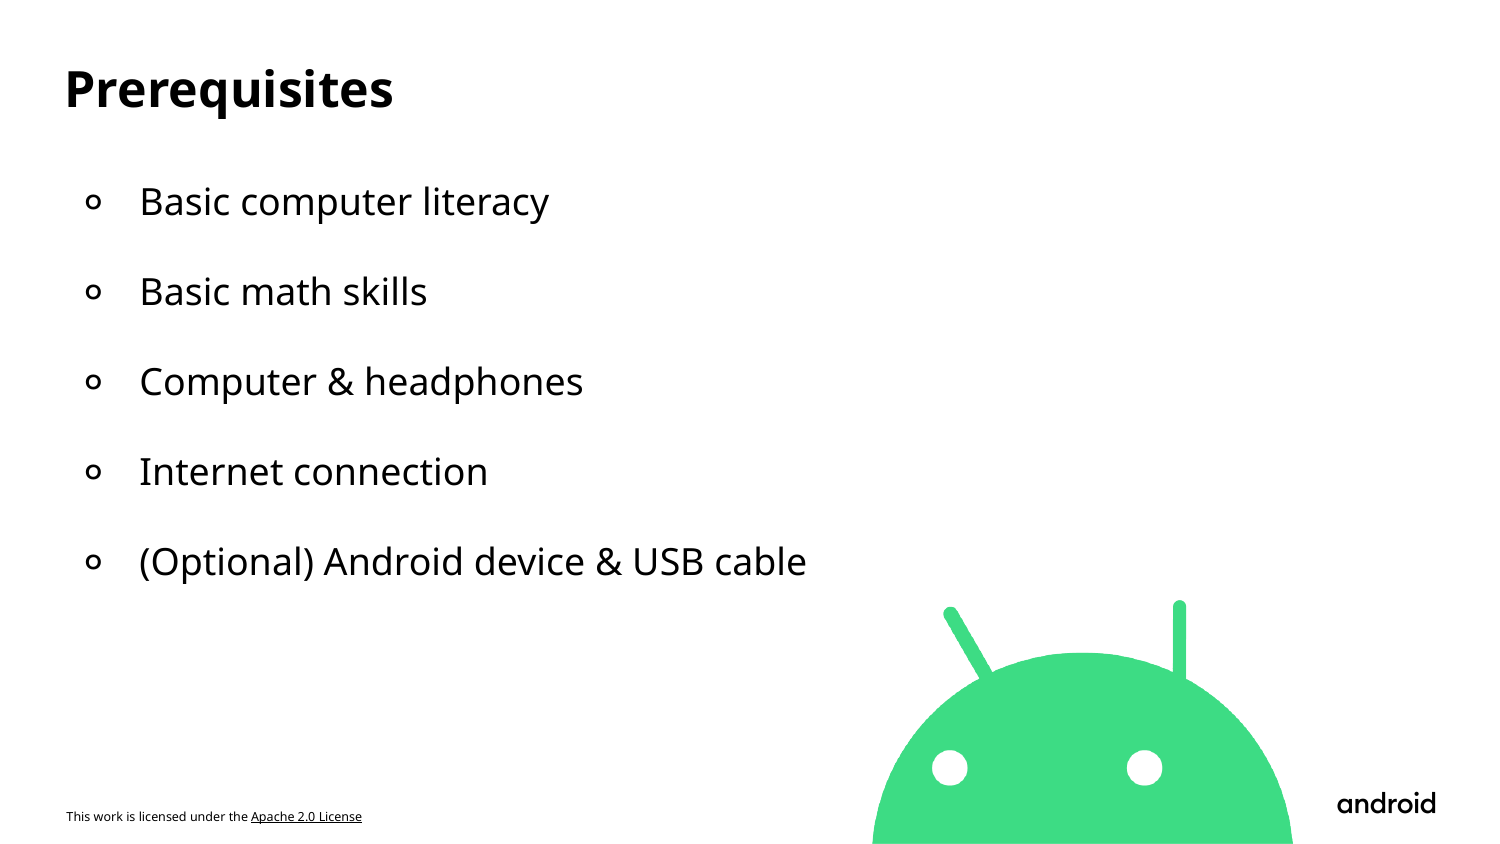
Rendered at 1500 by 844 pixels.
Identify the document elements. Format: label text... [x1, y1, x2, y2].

picture [708, 443, 1457, 844]
title Prerequisites [49, 42, 877, 163]
title Basic computer literacy Basic math skills Computer & headphones Internet connection (Optional) Android device & USB cable [49, 162, 980, 296]
